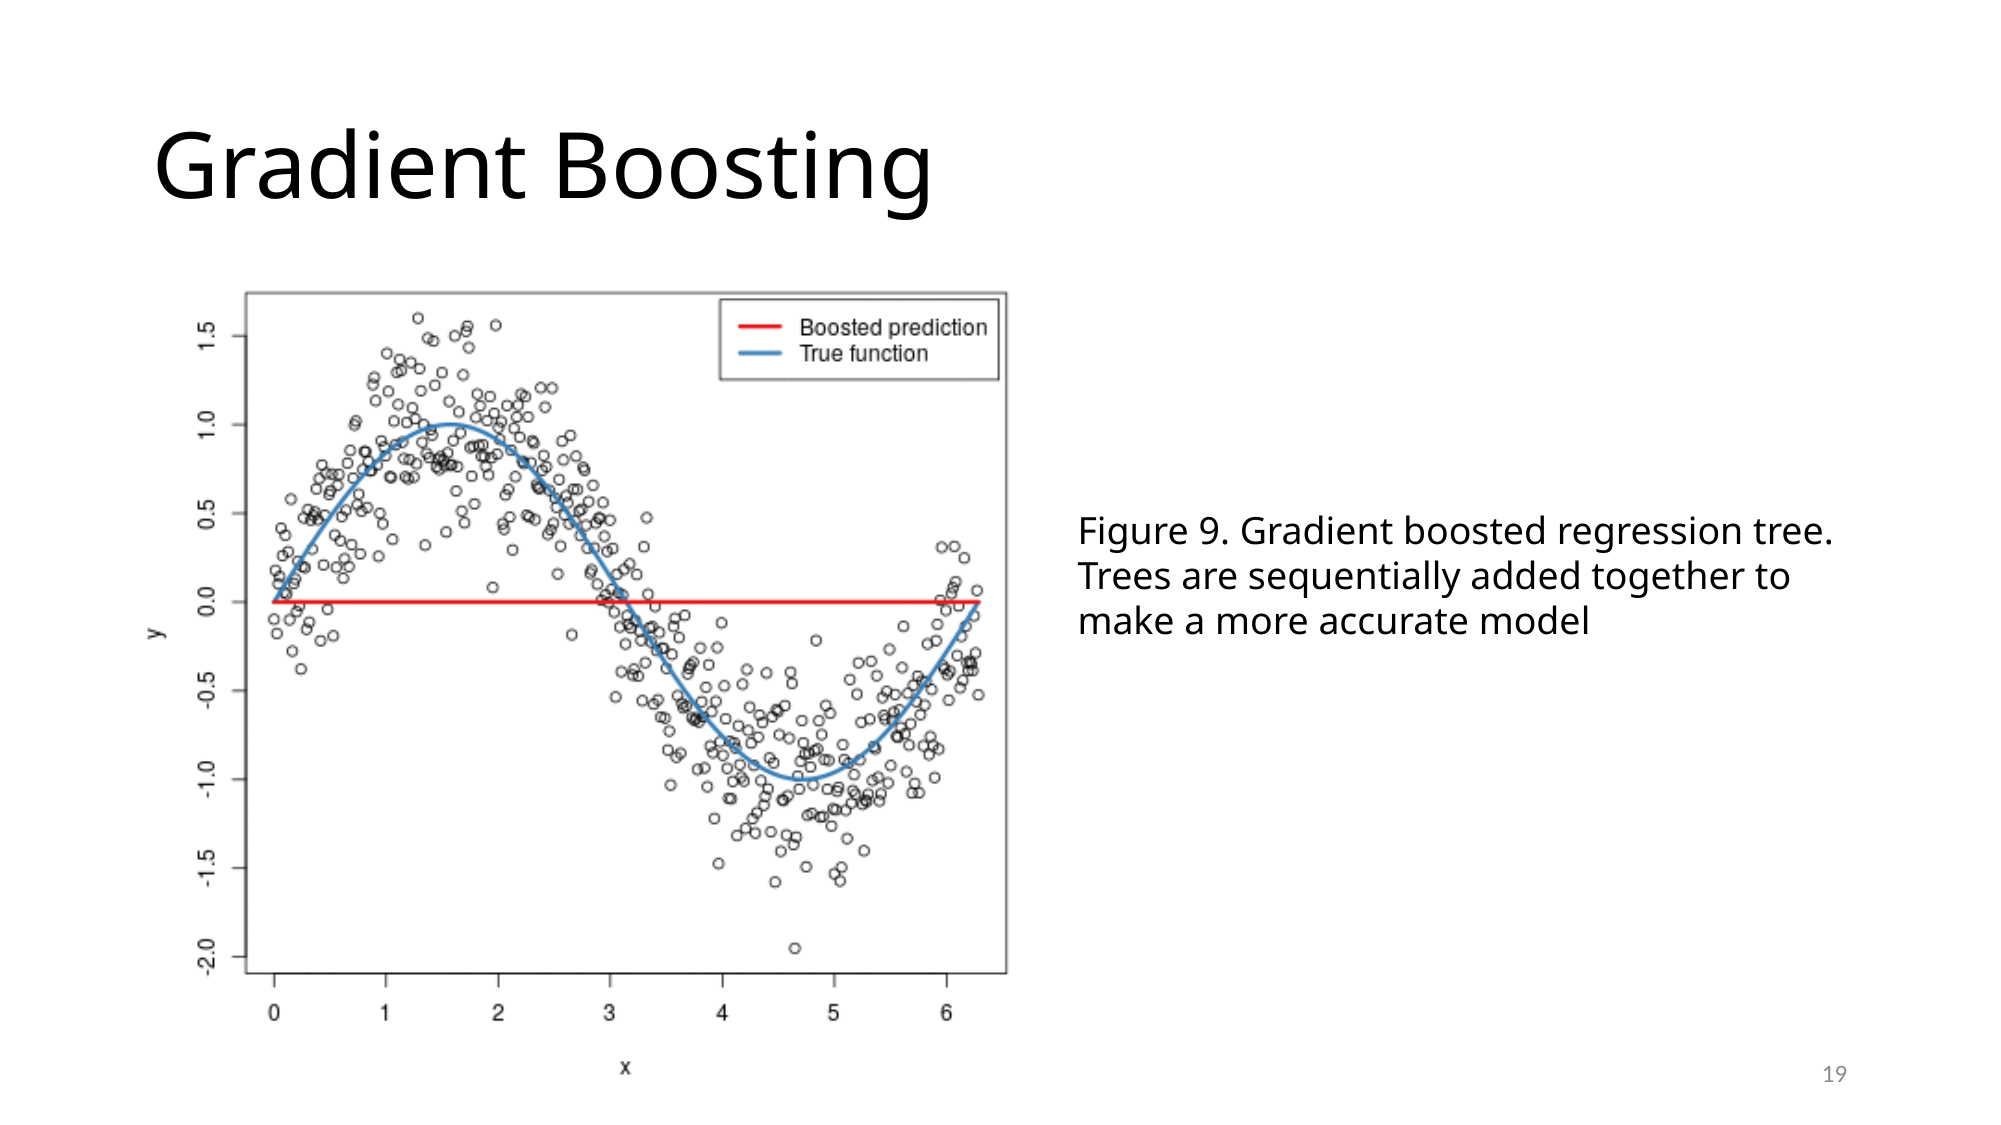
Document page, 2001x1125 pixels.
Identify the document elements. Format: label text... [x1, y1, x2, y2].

slide_number 19 [1412, 1042, 1863, 1103]
text_box Figure 9. Gradient boosted regression tree. Trees are sequentially added together to make a more accurate model [1063, 499, 1884, 650]
picture [137, 277, 1063, 1110]
title Gradient Boosting [137, 59, 1863, 278]
